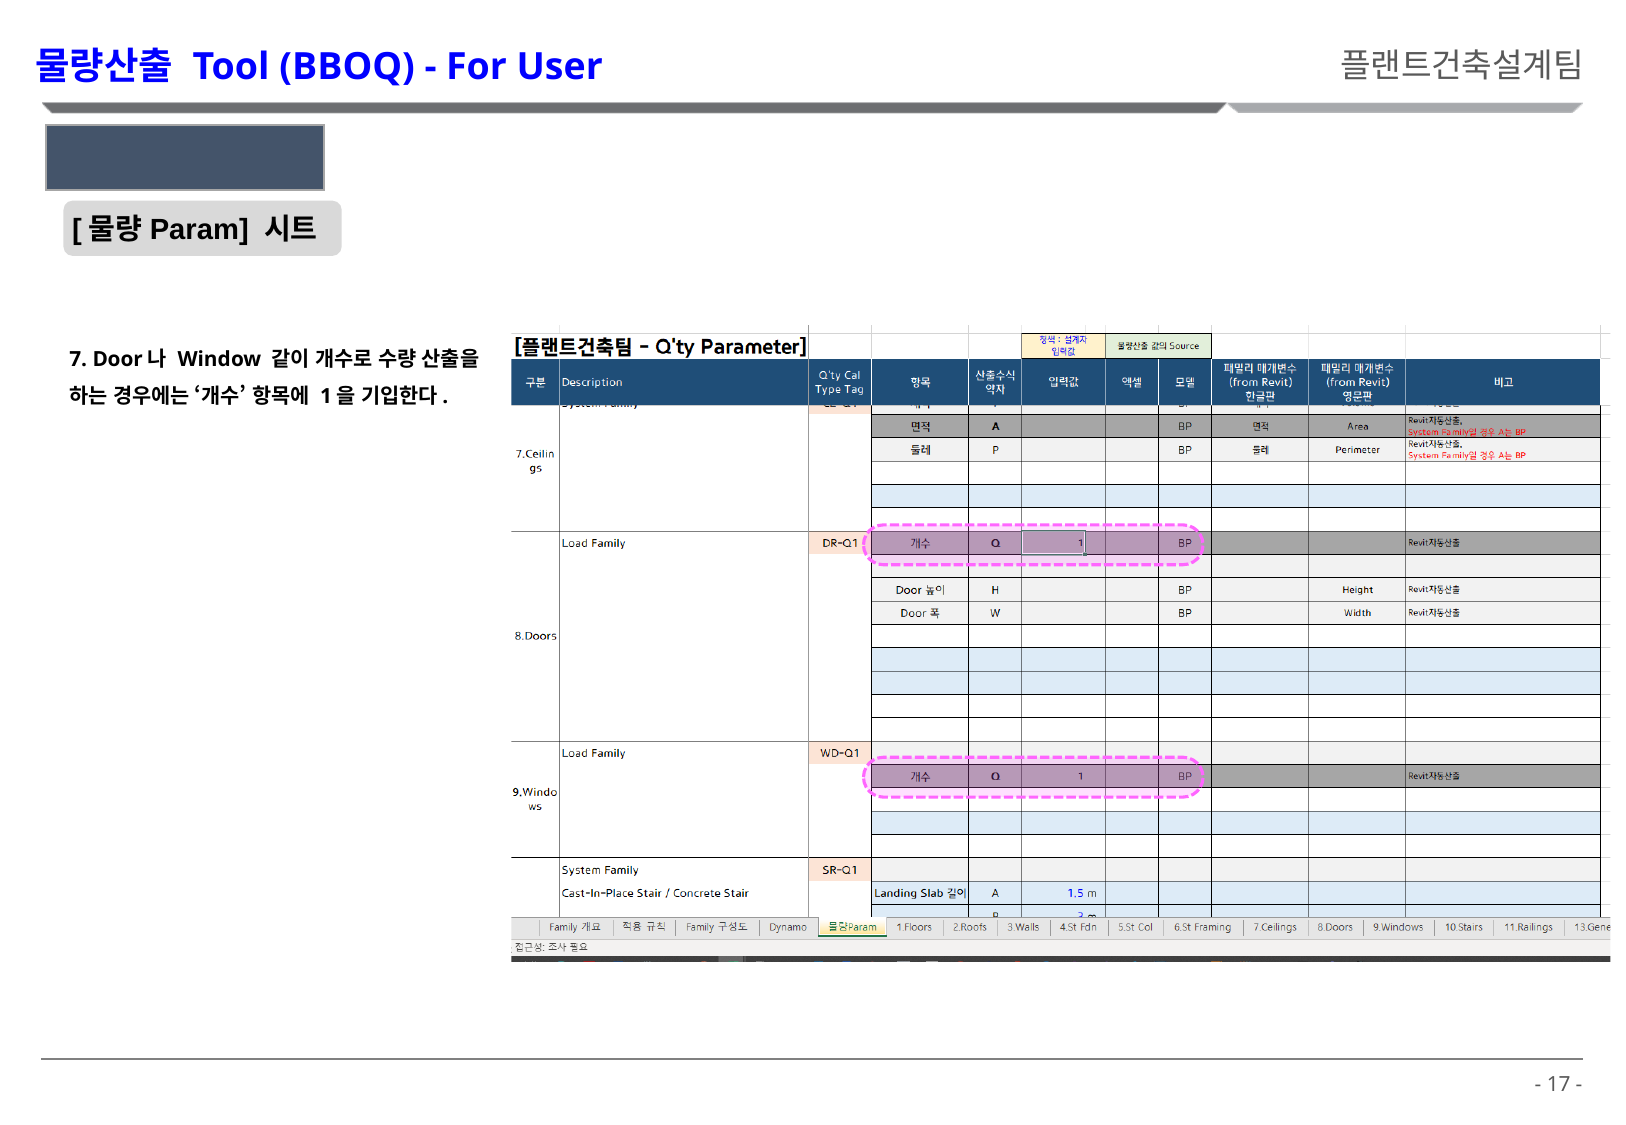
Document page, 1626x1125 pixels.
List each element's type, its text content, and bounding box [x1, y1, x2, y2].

text_box 3. Family List [45, 124, 325, 191]
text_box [511, 325, 1611, 962]
picture [42, 102, 1583, 114]
text_box 플랜트건축설계팀 [1339, 43, 1584, 84]
text_box 물량산출 Tool (BBOQ) - For User [20, 34, 618, 95]
text_box 7. Door나 Window 같이 개수로 수량 산출을 하는 경우에는 ‘개수’ 항목에 1을 기입한다. [45, 301, 508, 1061]
text_box [물량Param] 시트 [62, 199, 343, 257]
